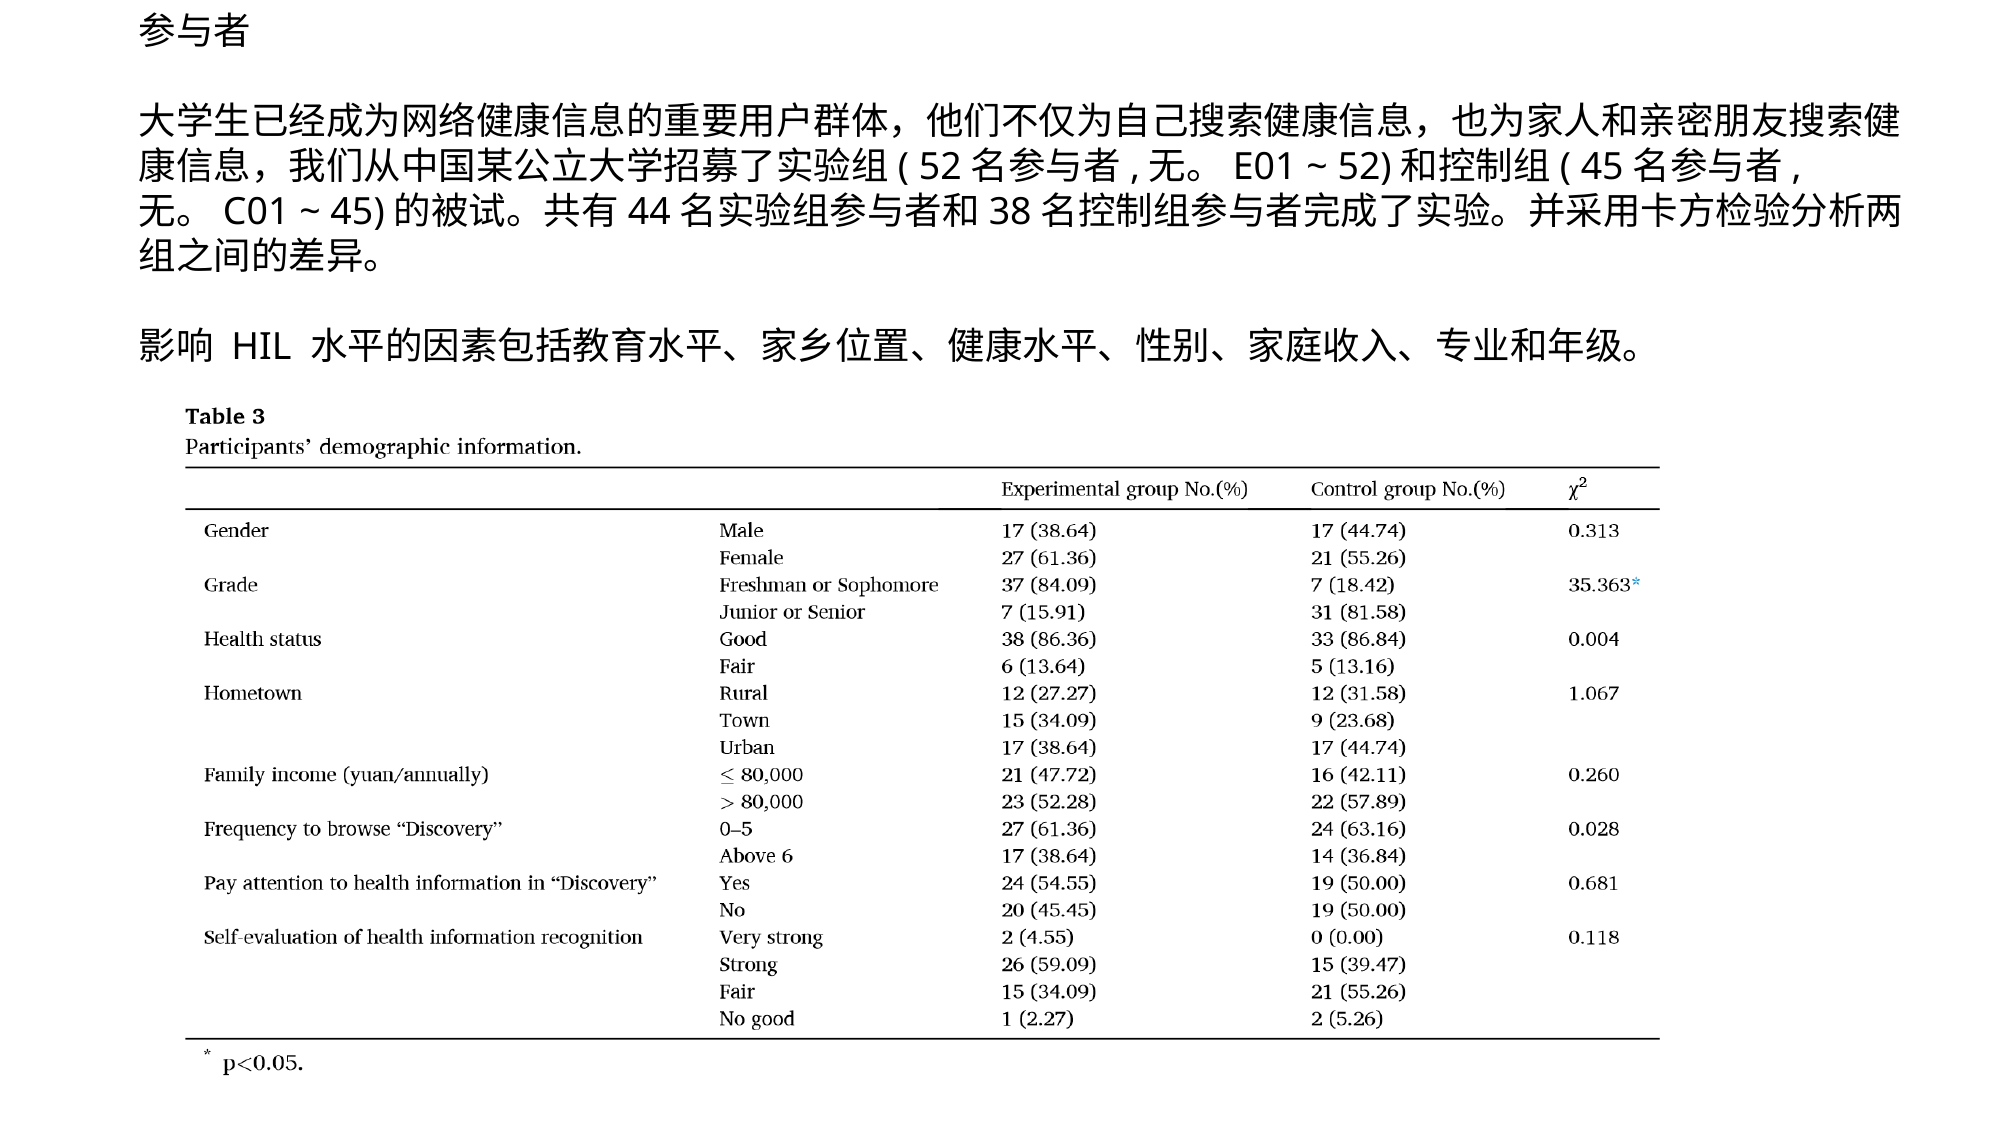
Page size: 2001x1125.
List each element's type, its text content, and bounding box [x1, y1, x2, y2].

picture [178, 393, 1704, 1094]
text_box 参与者 大学生已经成为网络健康信息的重要用户群体，他们不仅为自己搜索健康信息，也为家人和亲密朋友搜索健康信息，我们从中国某公立大学招募了实验组( 52名参与者,无。E01 ~ 52)和控制组( 45名参与者,无。C01 ~ 45)的被试。共有44名实验组参与者和38名控制组参与者完成了实验。并采用卡方检验分析两组之间的差异。 影响 HIL 水平的因素包括教育水平、家乡位置、健康水平、性别、家庭收入、专业和年级。 [124, 0, 1934, 465]
